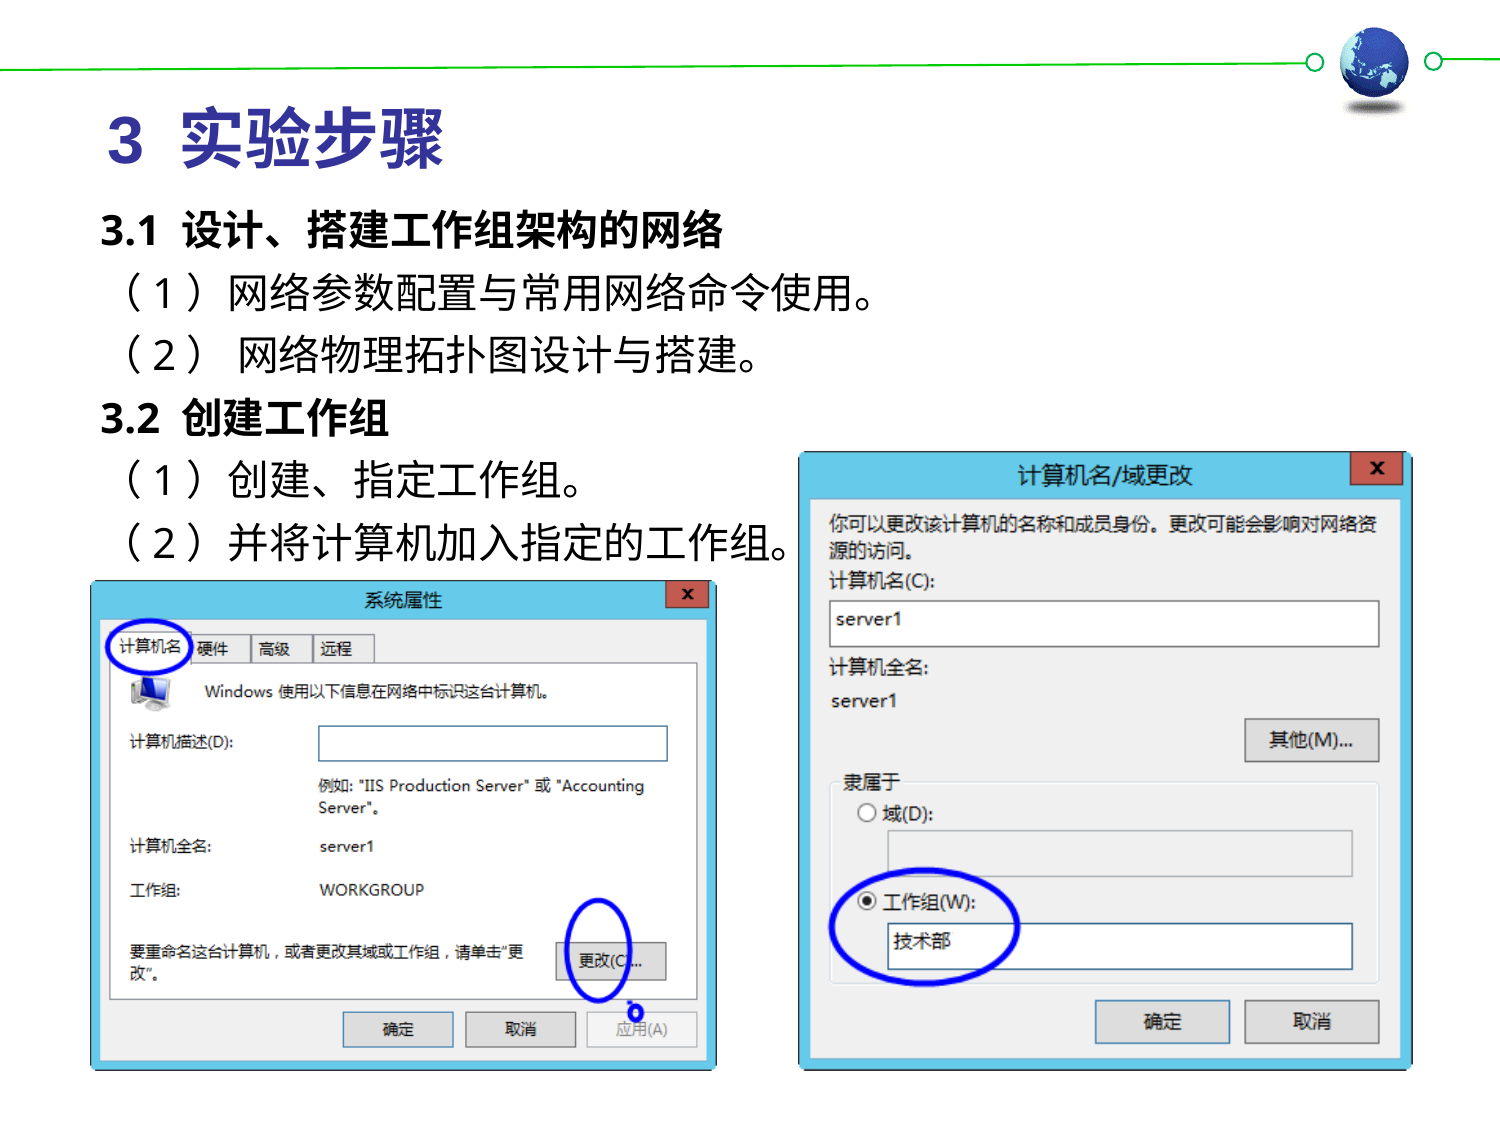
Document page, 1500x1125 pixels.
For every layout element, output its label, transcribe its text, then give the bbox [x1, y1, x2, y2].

title 3 实验步骤 [0, 90, 619, 167]
text_box 3.1 设计、搭建工作组架构的网络 （1）网络参数配置与常用网络命令使用。 （2） 网络物理拓扑图设计与搭建。 3.2 创建工作组 （1）创建、指定工作组。 （2）并将计算机加入指定的工作组。 [29, 196, 1412, 574]
picture [90, 579, 717, 1071]
picture [798, 451, 1414, 1071]
picture [1337, 25, 1410, 120]
